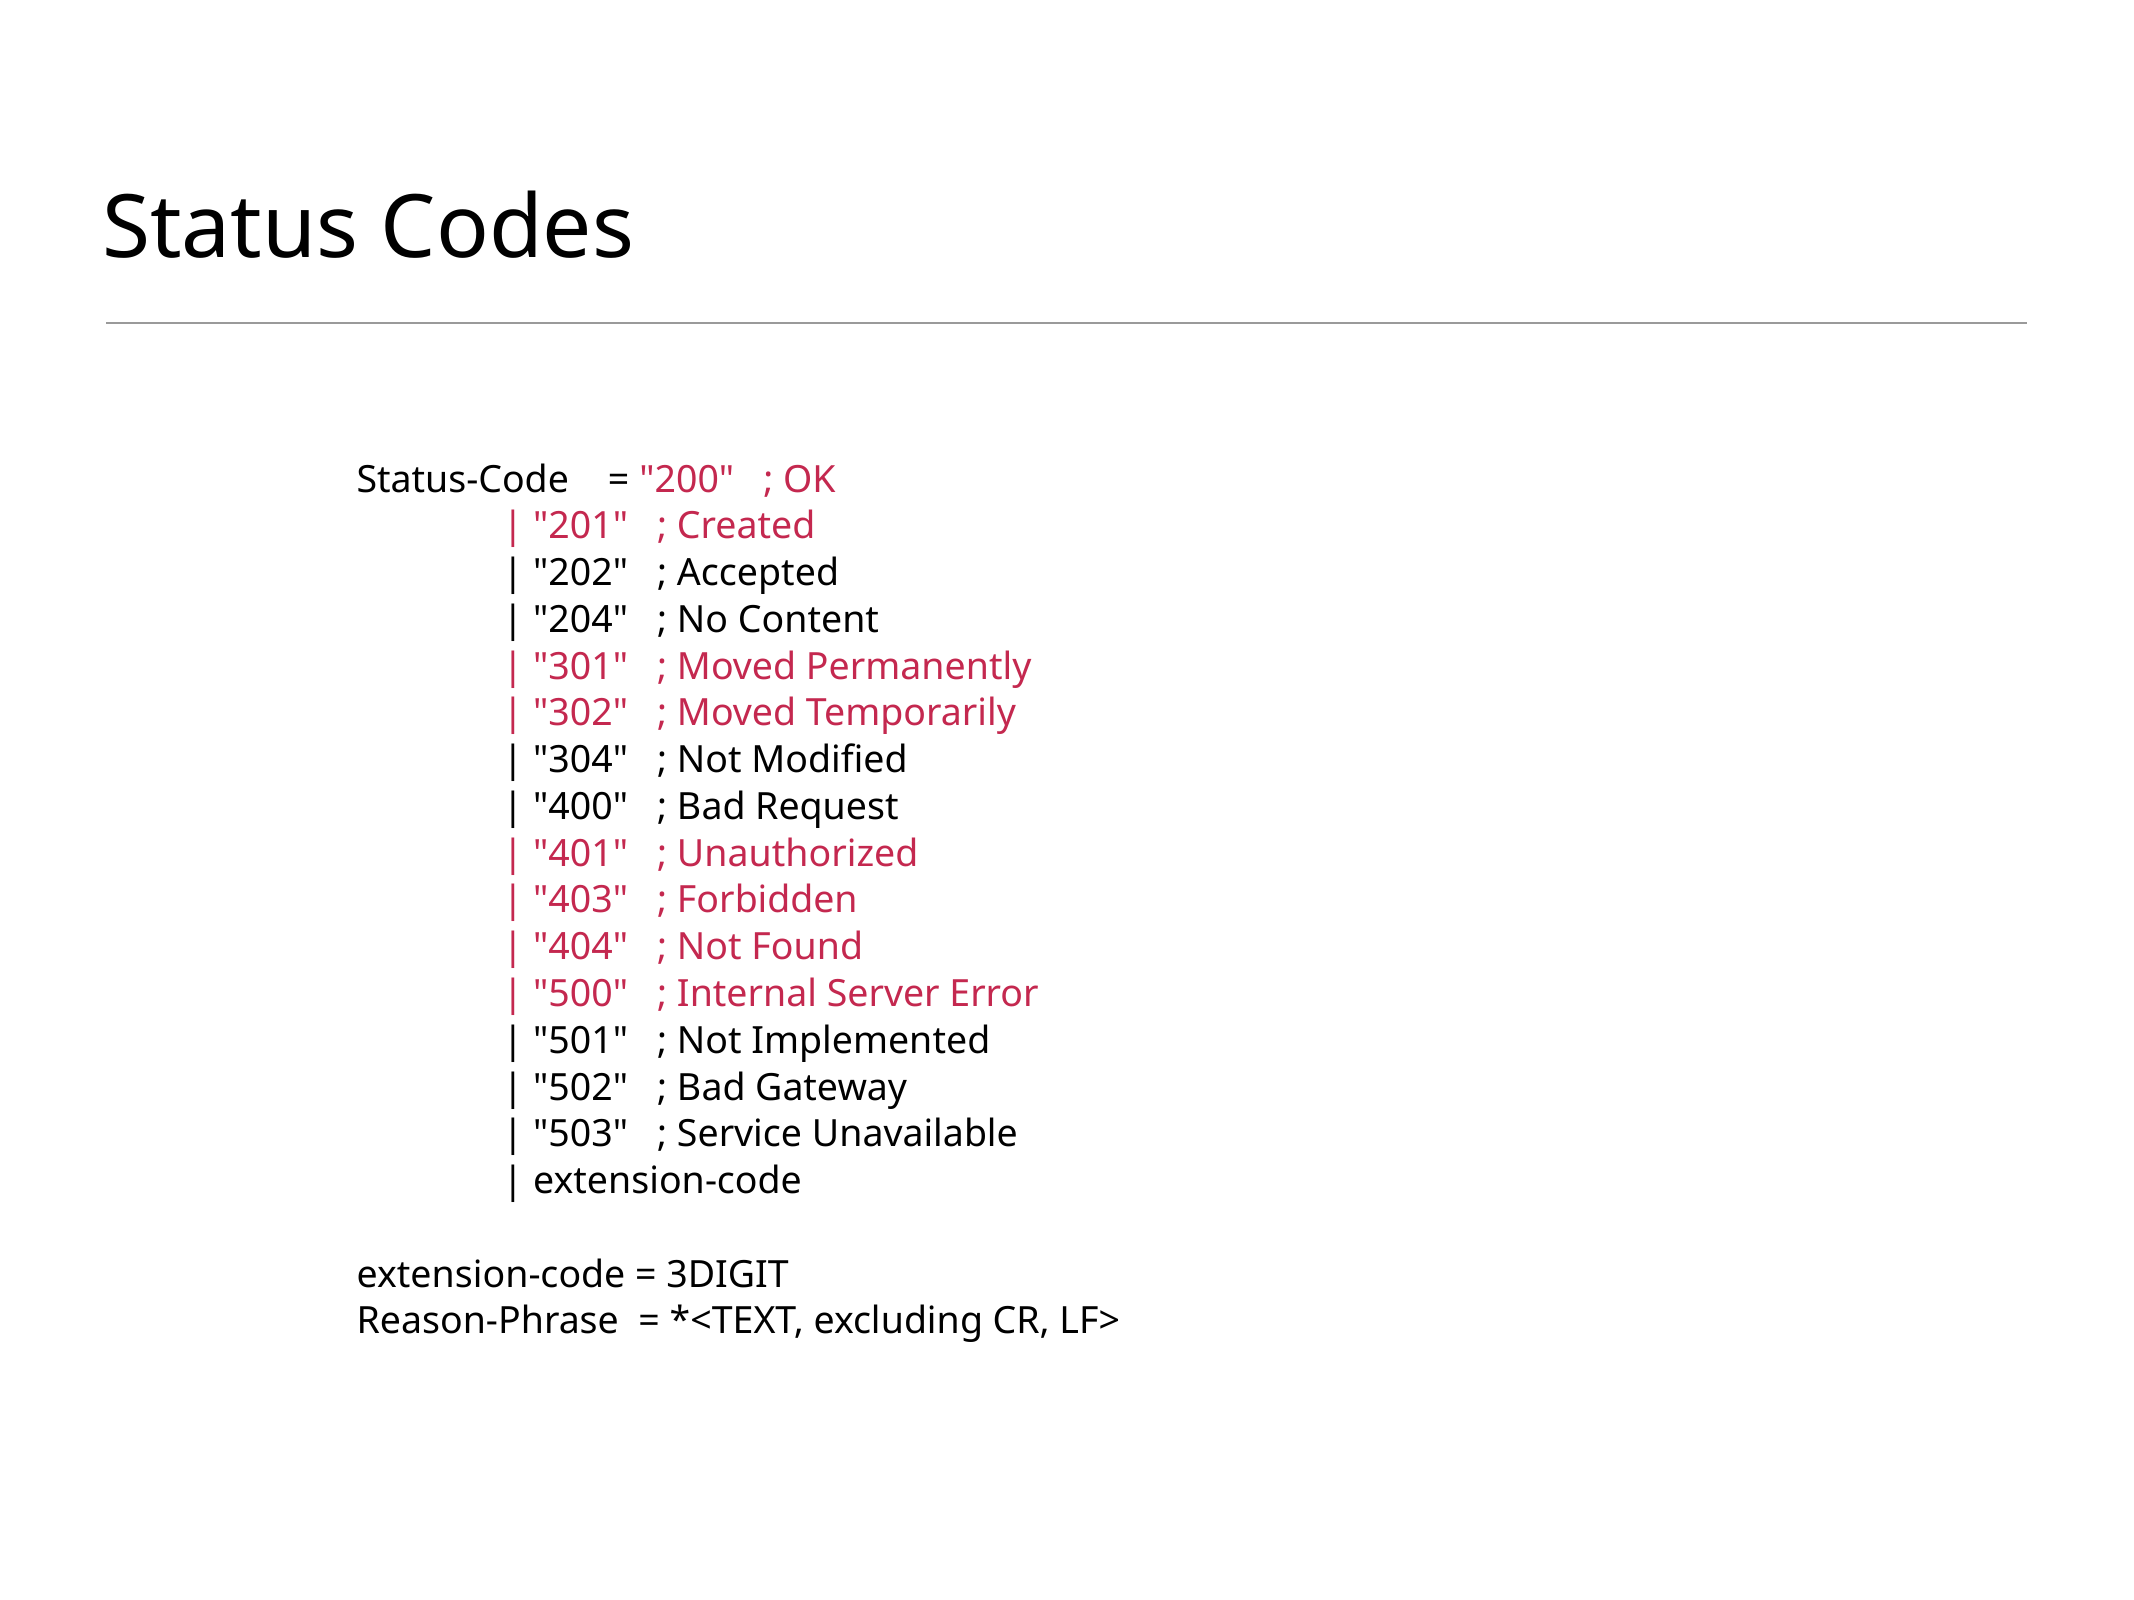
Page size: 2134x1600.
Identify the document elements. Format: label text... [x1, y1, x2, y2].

title Status Codes [93, 53, 2041, 284]
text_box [270, 444, 1769, 1503]
